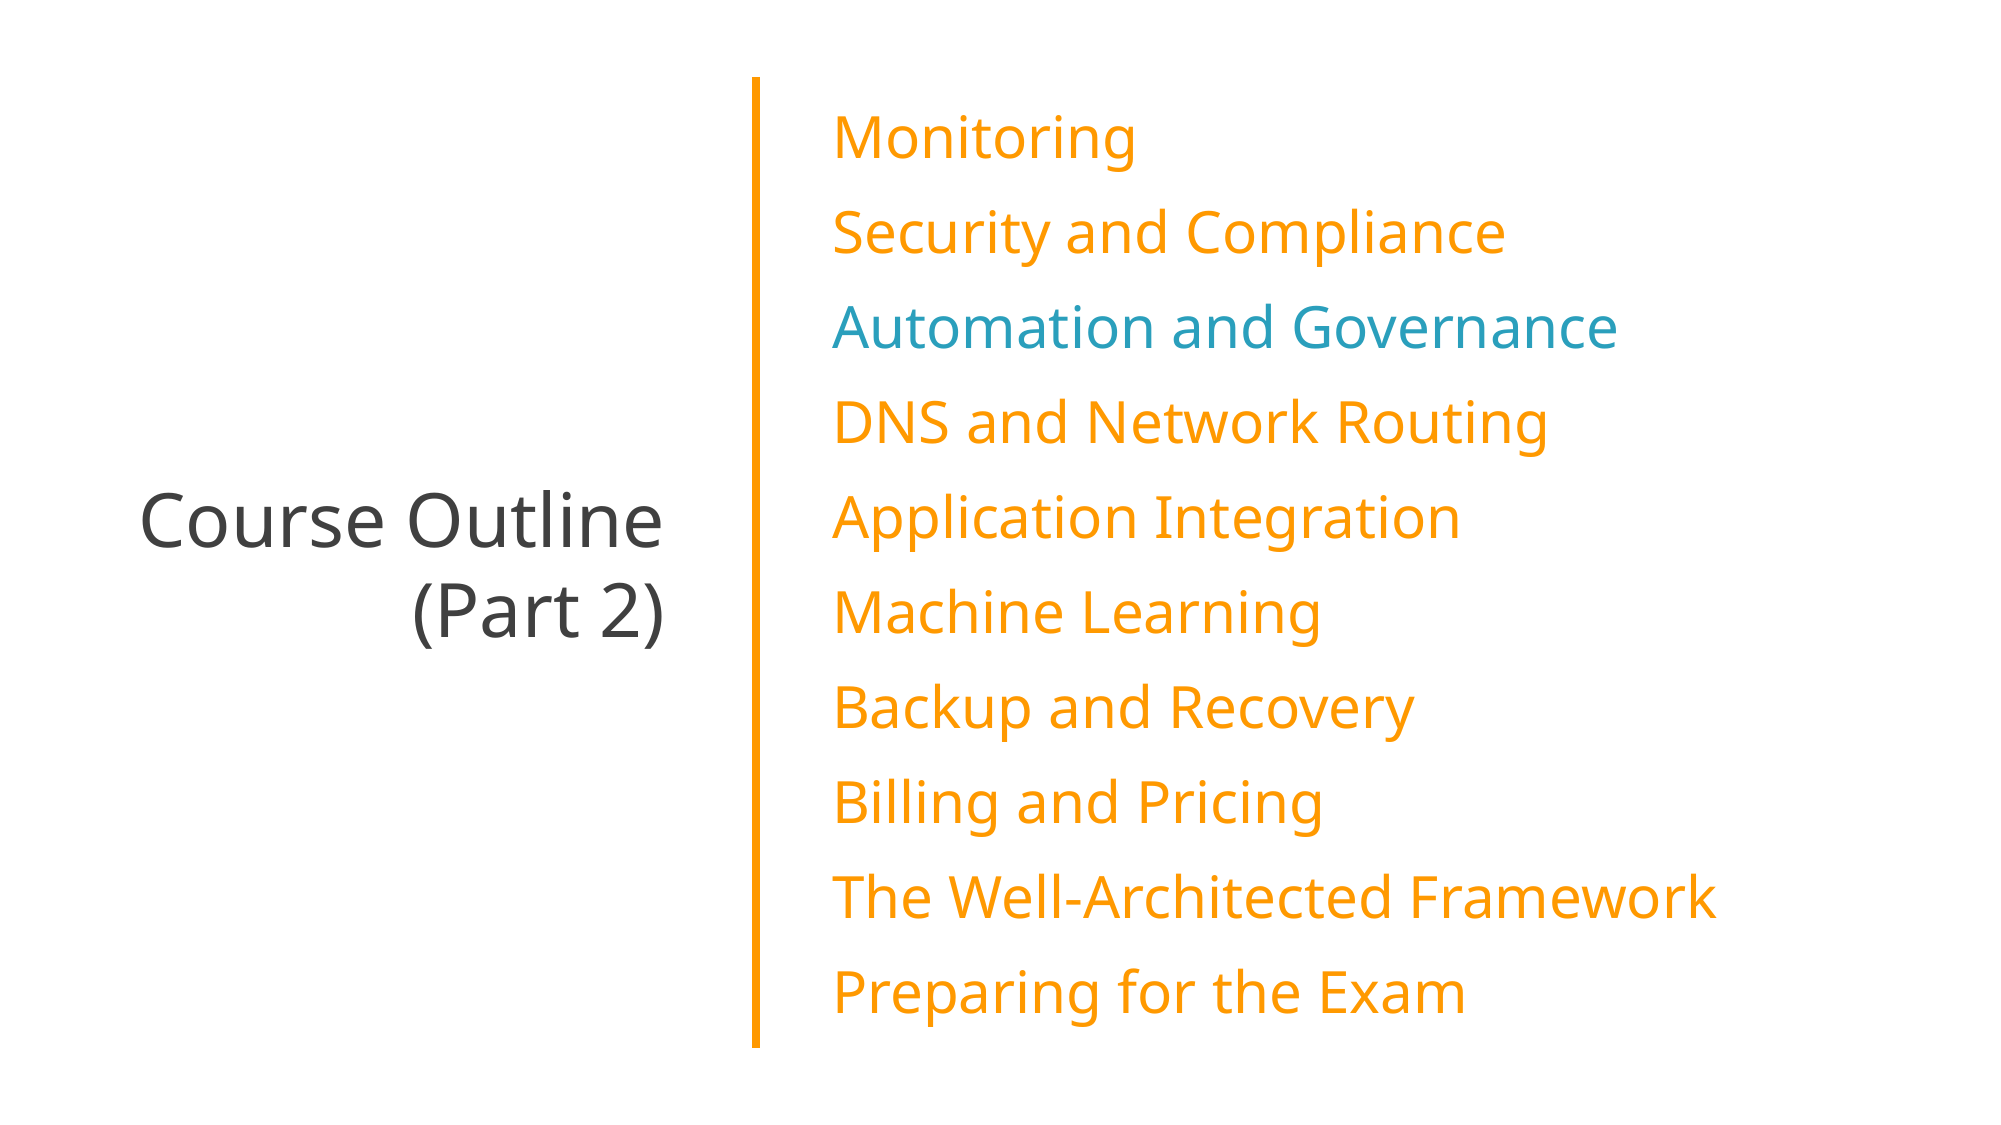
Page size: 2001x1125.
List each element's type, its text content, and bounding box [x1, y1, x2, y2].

list Monitoring Security and Compliance Automation and Governance DNS and Network Routing Application Integration Machine Learning Backup and Recovery Billing and Pricing The Well-Architected Framework Preparing for the Exam [832, 76, 1900, 1048]
list Course Outline (Part 2) [91, 76, 680, 1048]
